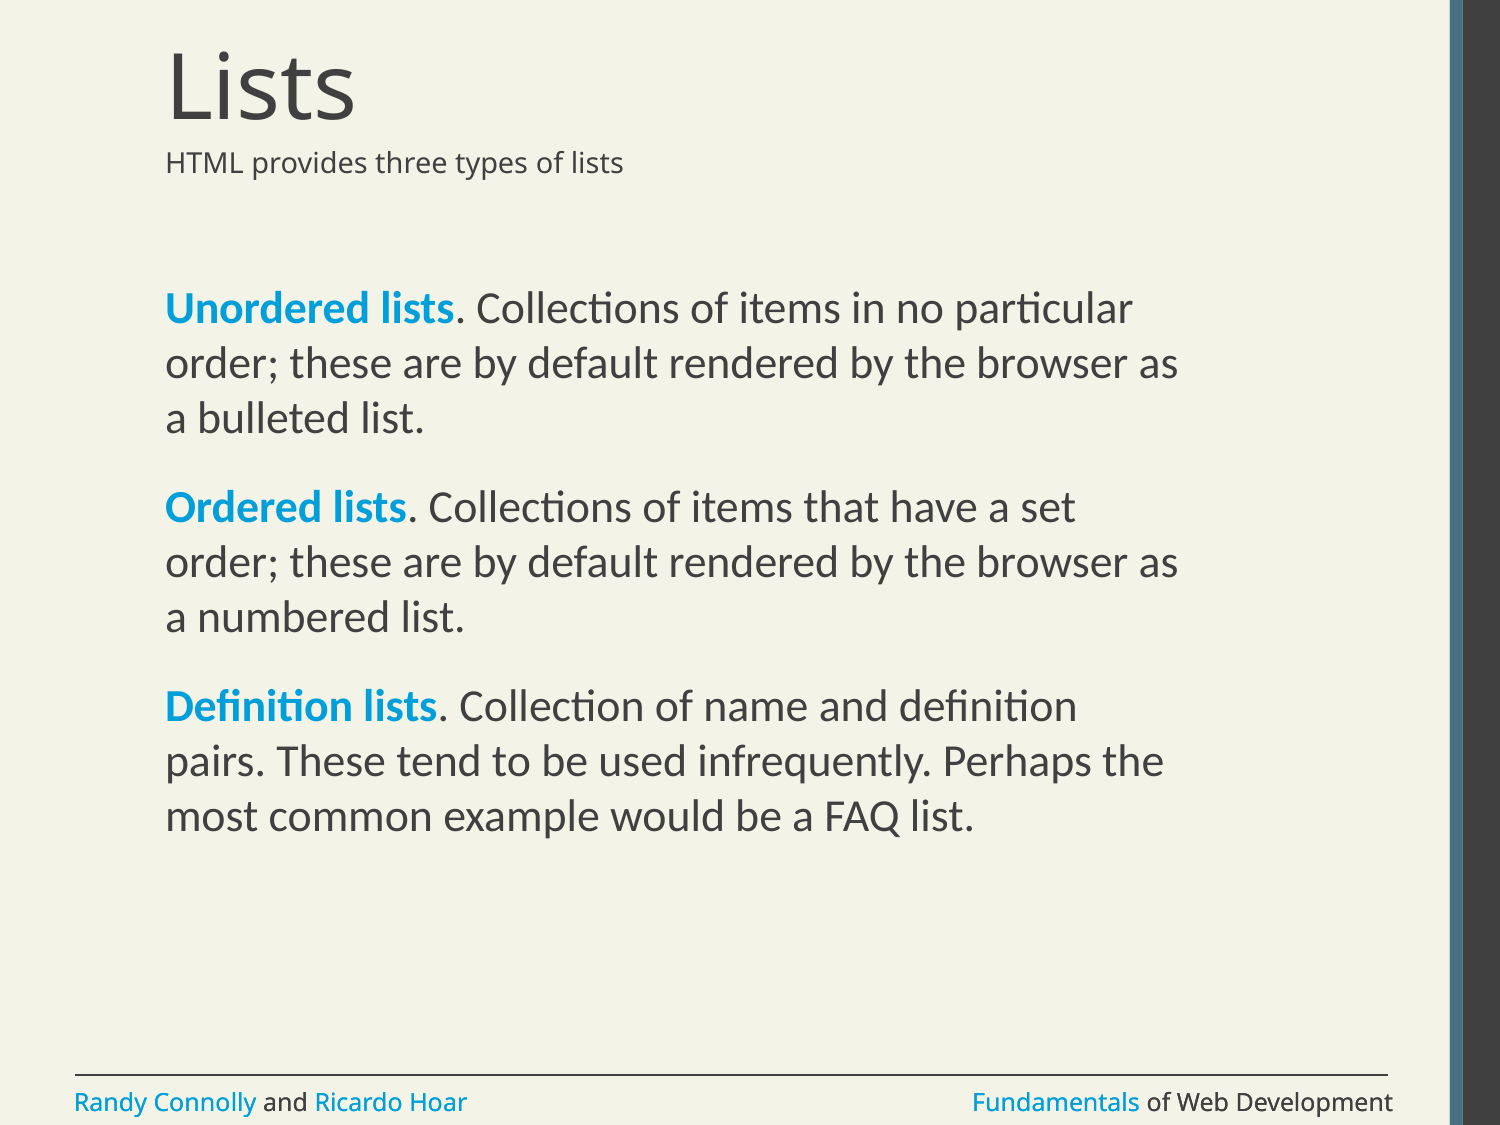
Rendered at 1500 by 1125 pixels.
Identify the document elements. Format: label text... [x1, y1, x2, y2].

list Unordered lists. Collections of items in no particular order; these are by default rendered by the browser as a bulleted list. Ordered lists. Collections of items that have a set order; these are by default rendered by the browser as a numbered list. Definition lists. Collection of name and definition pairs. These tend to be used infrequently. Perhaps the most common example would be a FAQ list. [150, 270, 1200, 1013]
title Lists [150, 20, 1425, 188]
list HTML provides three types of lists [150, 137, 1200, 188]
